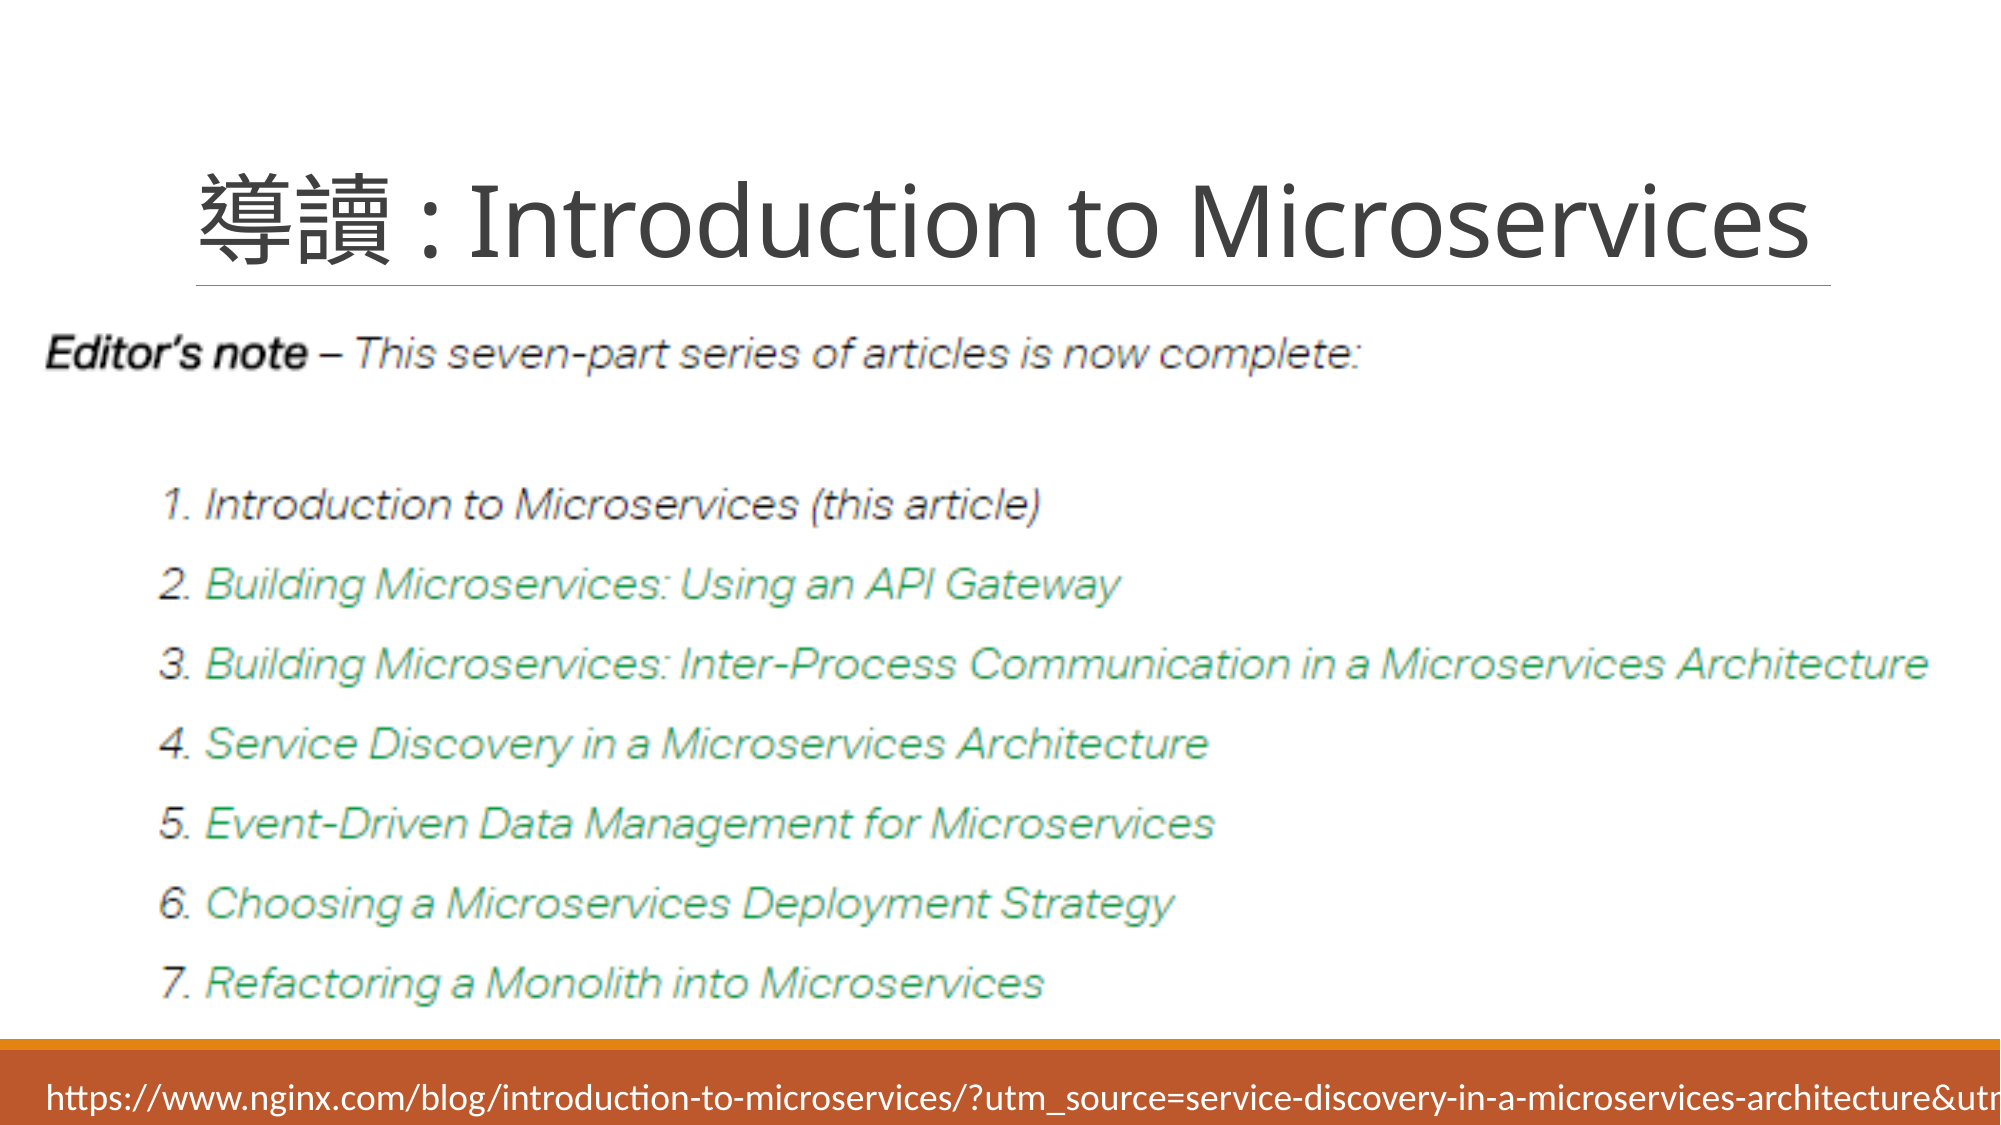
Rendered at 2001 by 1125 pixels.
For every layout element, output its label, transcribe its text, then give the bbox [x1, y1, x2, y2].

picture [27, 314, 1983, 1037]
title 導讀: Introduction to Microservices [180, 47, 1830, 285]
text_box https://www.nginx.com/blog/introduction-to-microservices/?utm_source=service-discovery-in-a-microservices-architecture&utm_medium=blog&utm_campaign=Microservices [30, 1065, 2000, 1125]
